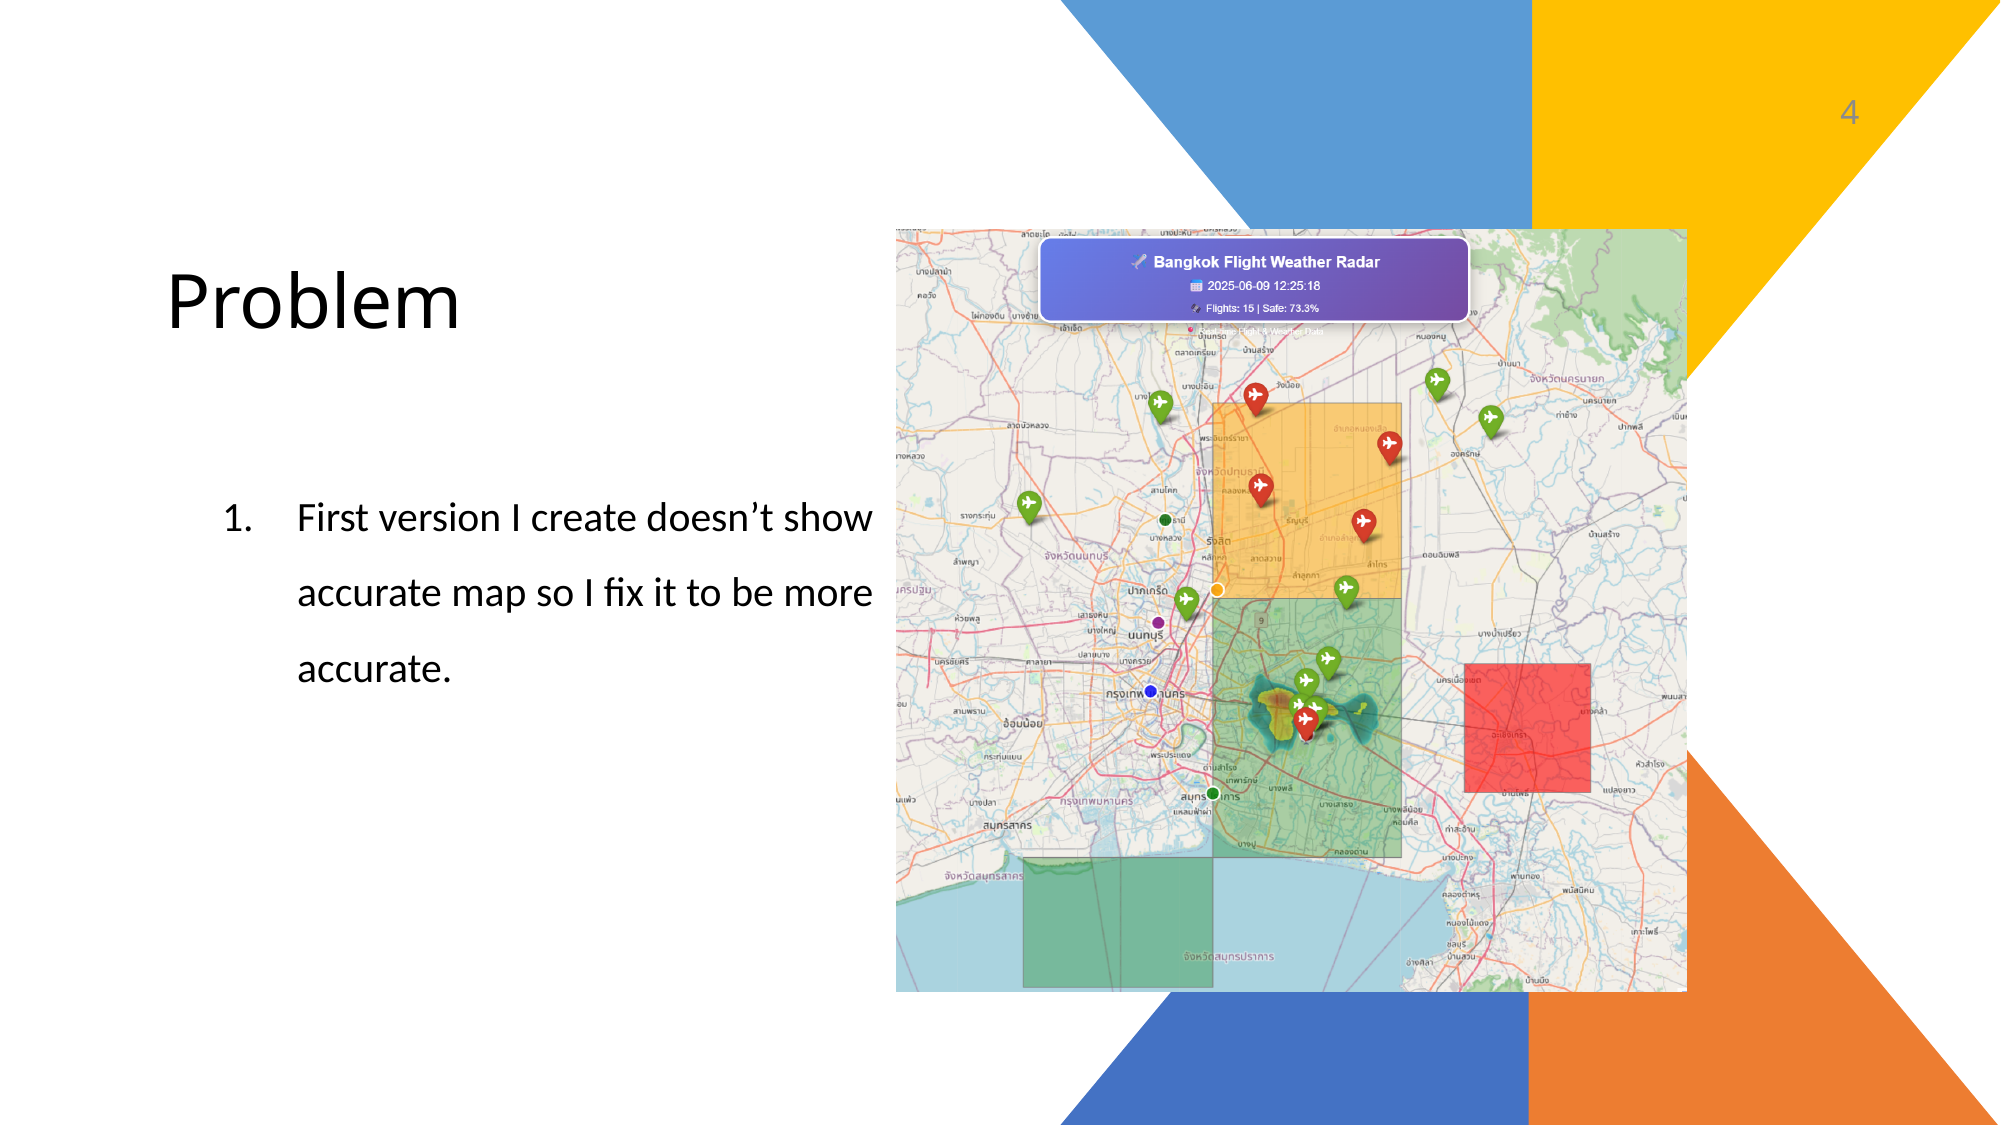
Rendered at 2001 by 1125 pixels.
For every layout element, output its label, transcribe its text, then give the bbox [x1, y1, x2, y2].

picture [895, 229, 1687, 992]
list First version I create doesn’t show accurate map so I fix it to be more accurate. [150, 464, 895, 992]
title Problem [150, 173, 1230, 425]
slide_number 4 [1699, 75, 1875, 153]
